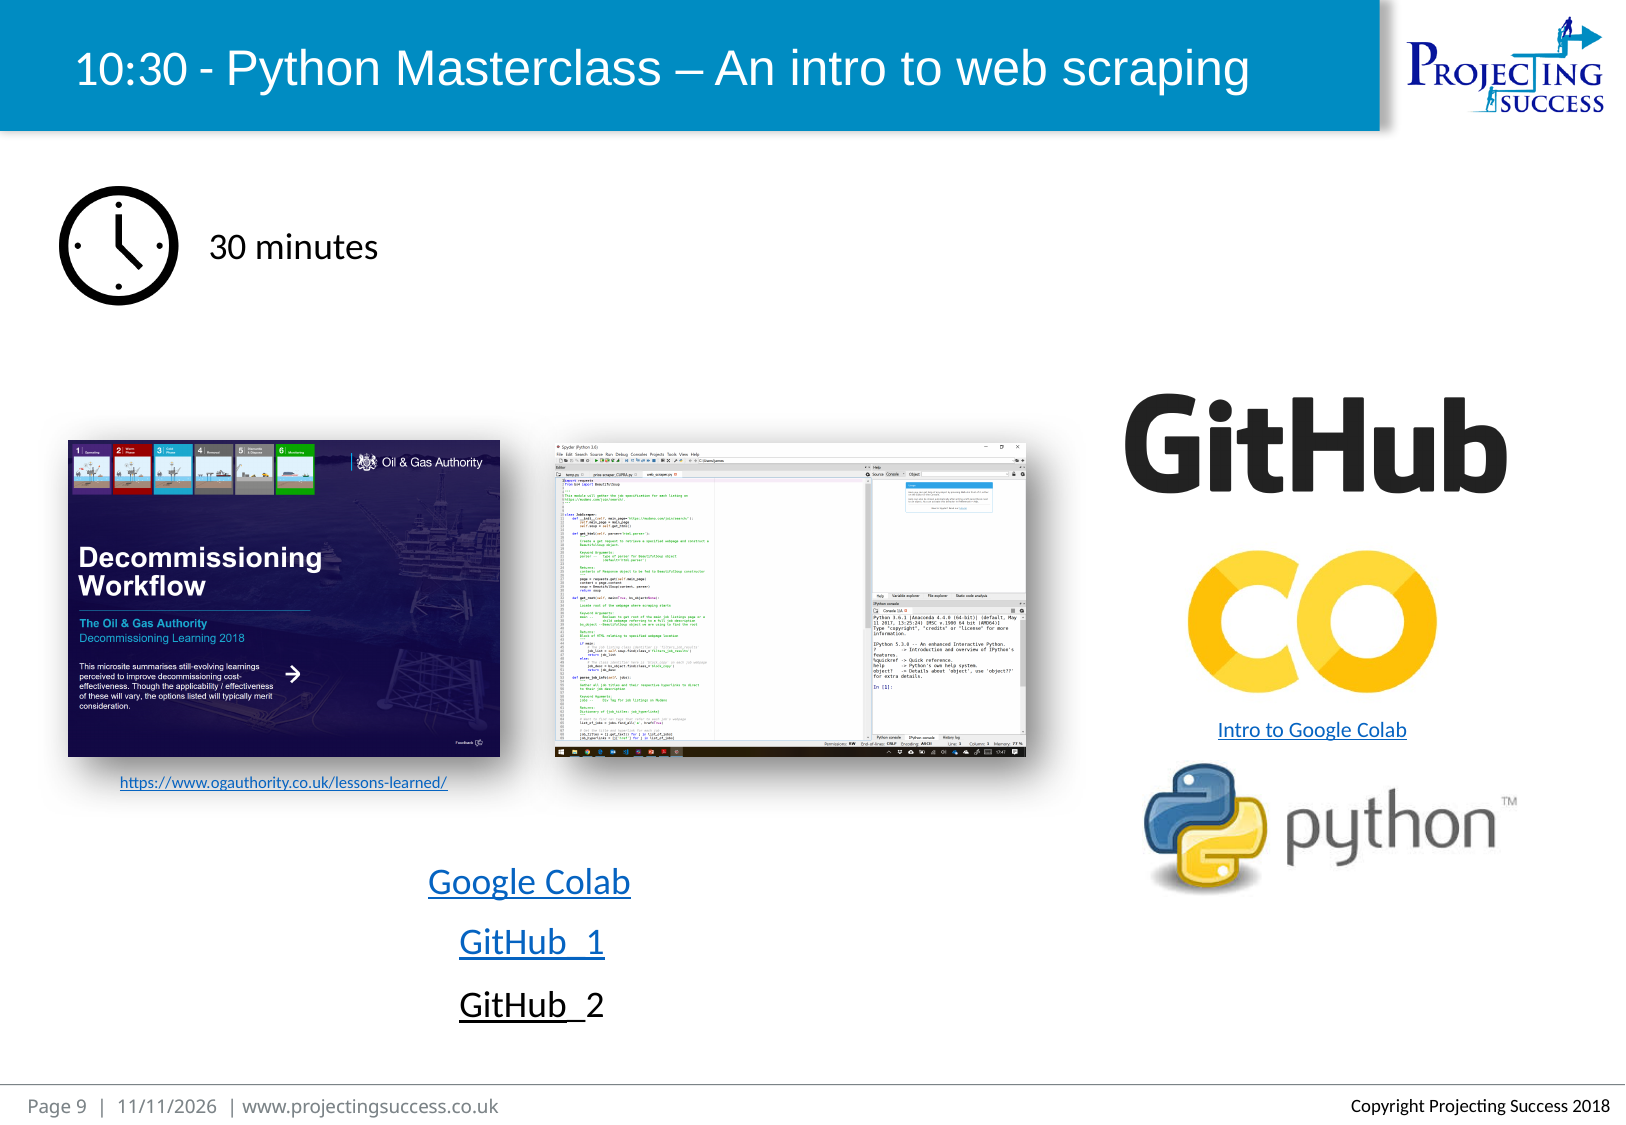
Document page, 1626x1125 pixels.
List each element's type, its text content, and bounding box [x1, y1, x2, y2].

picture [1173, 530, 1459, 708]
text_box https://www.ogauthority.co.uk/lessons-learned/ [104, 763, 463, 799]
picture [1125, 393, 1507, 494]
picture [555, 443, 1026, 757]
picture [43, 170, 194, 321]
text_box Google Colab [413, 849, 658, 910]
picture [1400, 11, 1609, 119]
text_box 10:30 - Python Masterclass – An intro to web scraping [0, 0, 1381, 132]
picture [68, 440, 500, 757]
text_box GitHub_1 [444, 909, 789, 970]
text_box GitHub_2 [444, 972, 789, 1033]
picture [1125, 760, 1538, 899]
text_box 30 minutes [194, 214, 441, 275]
text_box Intro to Google Colab [1203, 707, 1625, 749]
